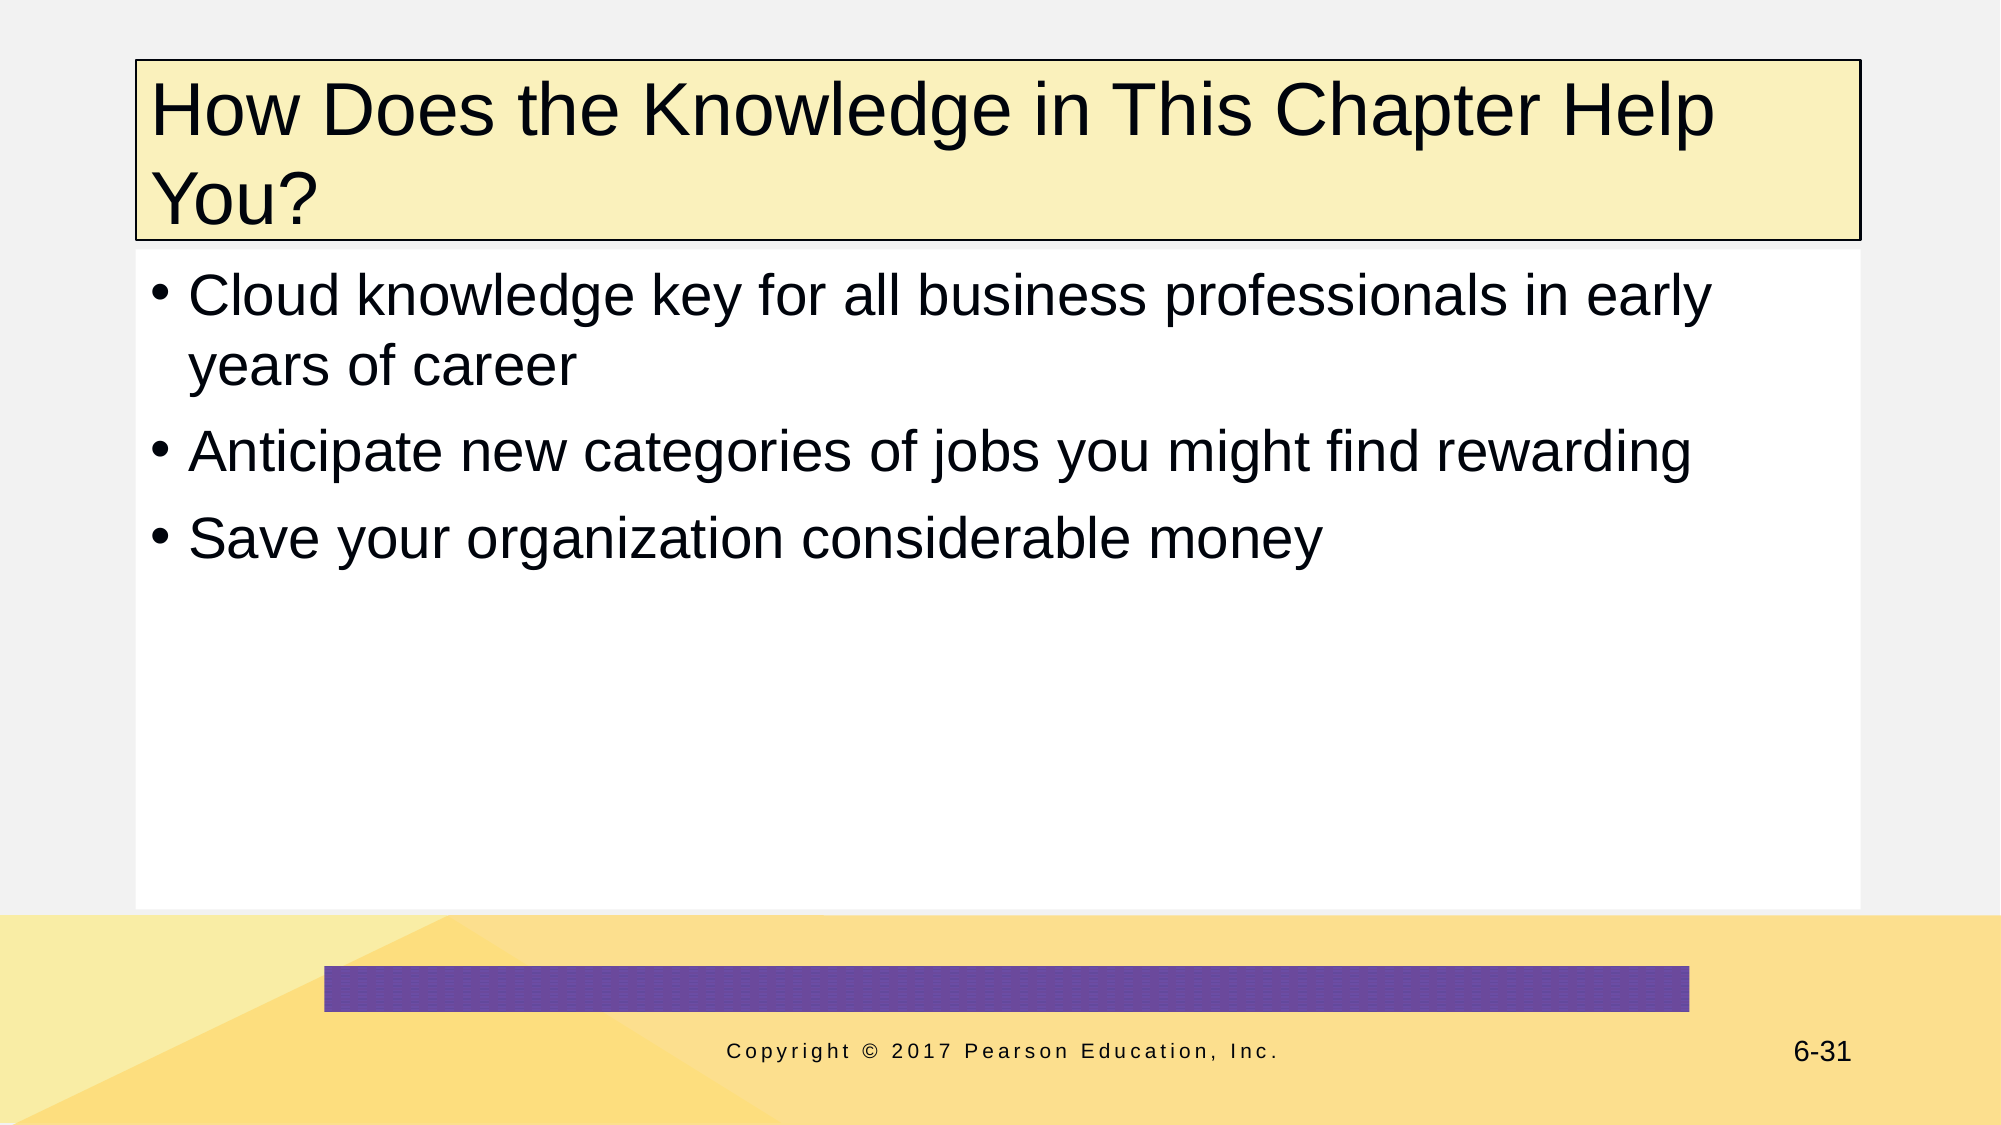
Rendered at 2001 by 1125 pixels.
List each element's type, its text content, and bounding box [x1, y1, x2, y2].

footer Copyright © 2017 Pearson Education, Inc. [326, 1025, 1677, 1075]
list Cloud knowledge key for all business professionals in early years of career Anticipate new categories of jobs you might find rewarding Save your organization considerable money [135, 249, 1861, 910]
title How Does the Knowledge in This Chapter Help You? [135, 59, 1862, 241]
